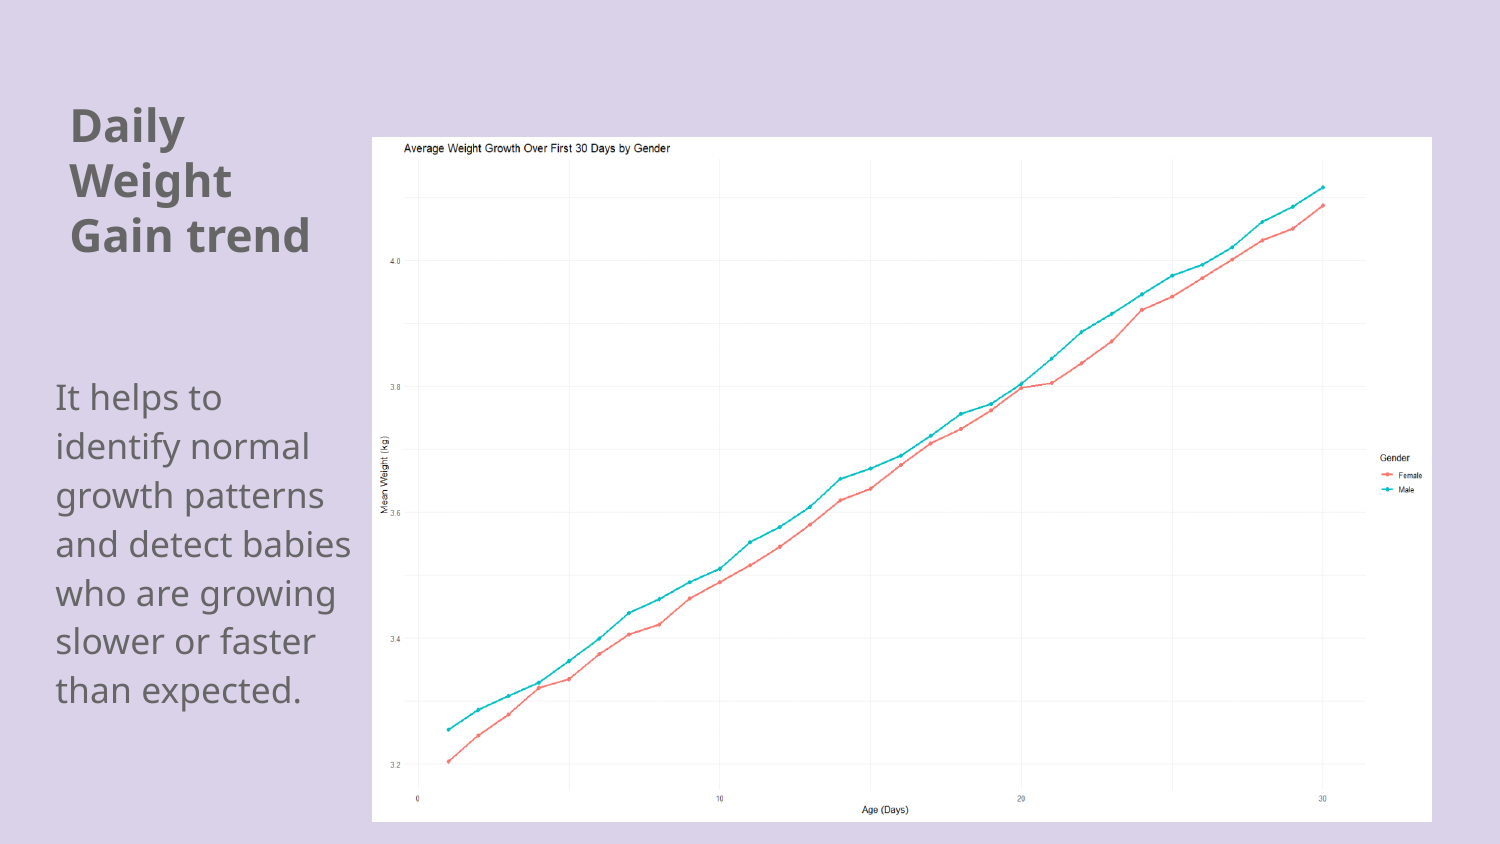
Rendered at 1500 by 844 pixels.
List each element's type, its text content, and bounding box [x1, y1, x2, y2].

title Daily Weight Gain trend [54, 70, 328, 269]
list It helps to identify normal growth patterns and detect babies who are growing slower or faster than expected. [40, 269, 367, 737]
picture [372, 137, 1432, 822]
